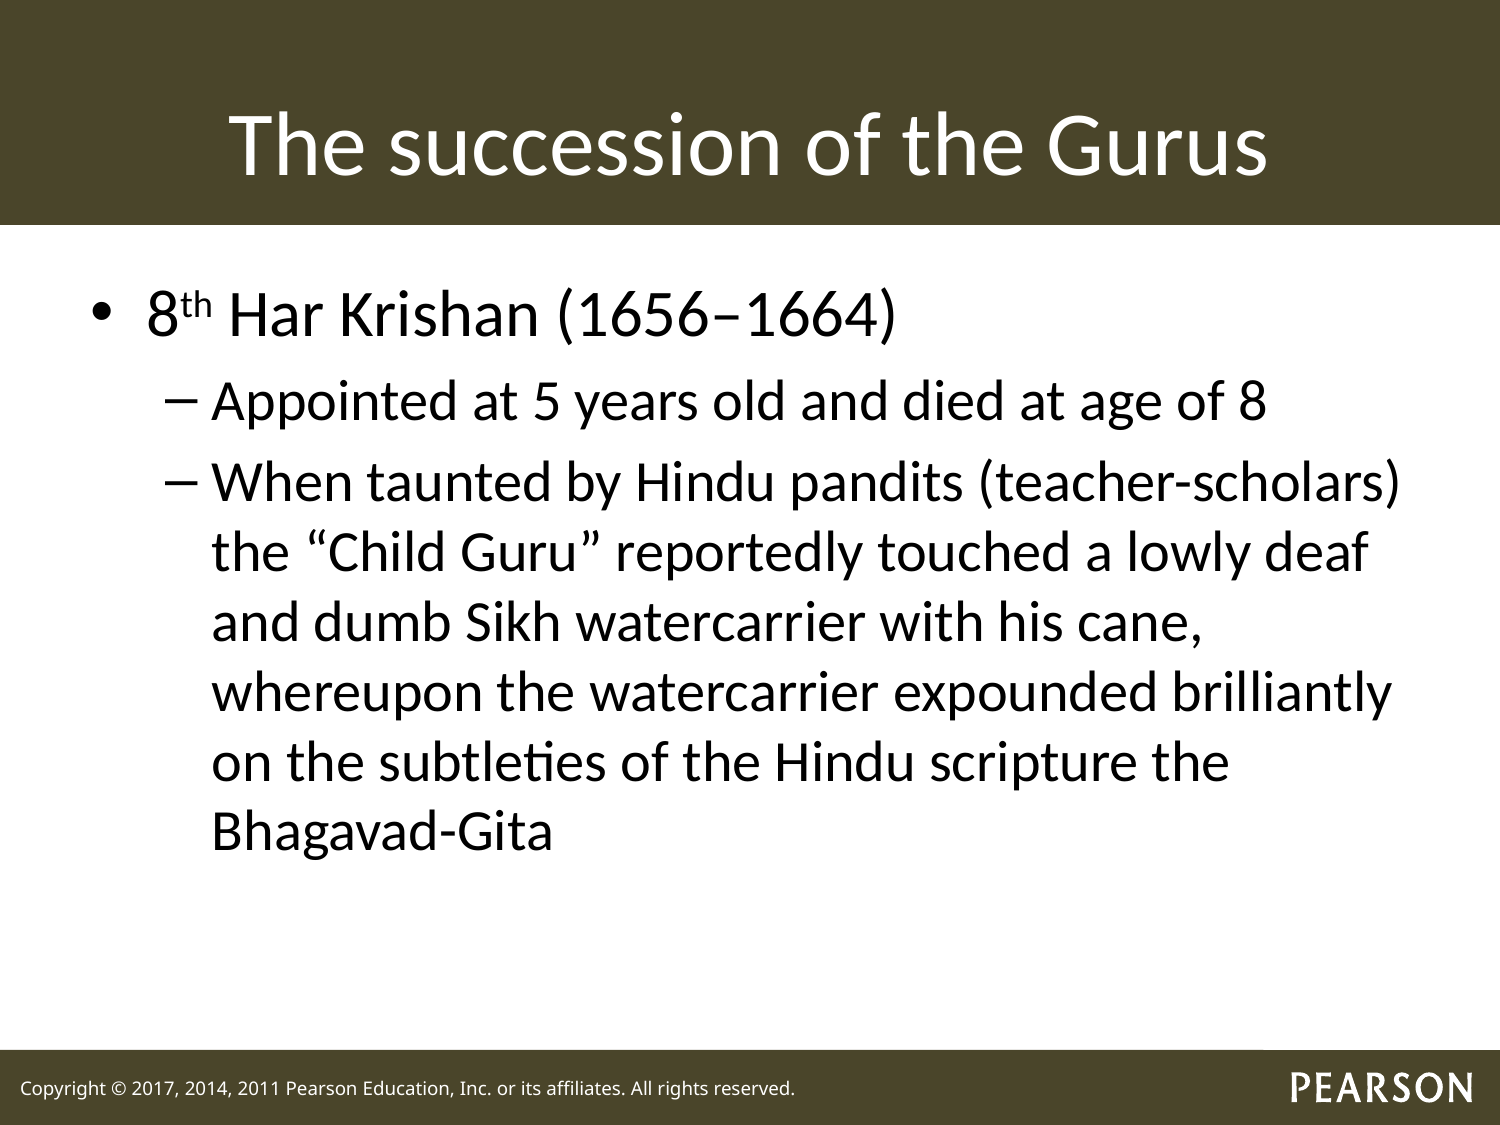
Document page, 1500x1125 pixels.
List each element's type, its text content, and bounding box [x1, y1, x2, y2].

list 8th Har Krishan (1656–1664) Appointed at 5 years old and died at age of 8 When taunted by Hindu pandits (teacher-scholars) the “Child Guru” reportedly touched a lowly deaf and dumb Sikh watercarrier with his cane, whereupon the watercarrier expounded brilliantly on the subtleties of the Hindu scripture the Bhagavad-Gita [75, 262, 1425, 1005]
title The succession of the Gurus [75, 45, 1425, 233]
